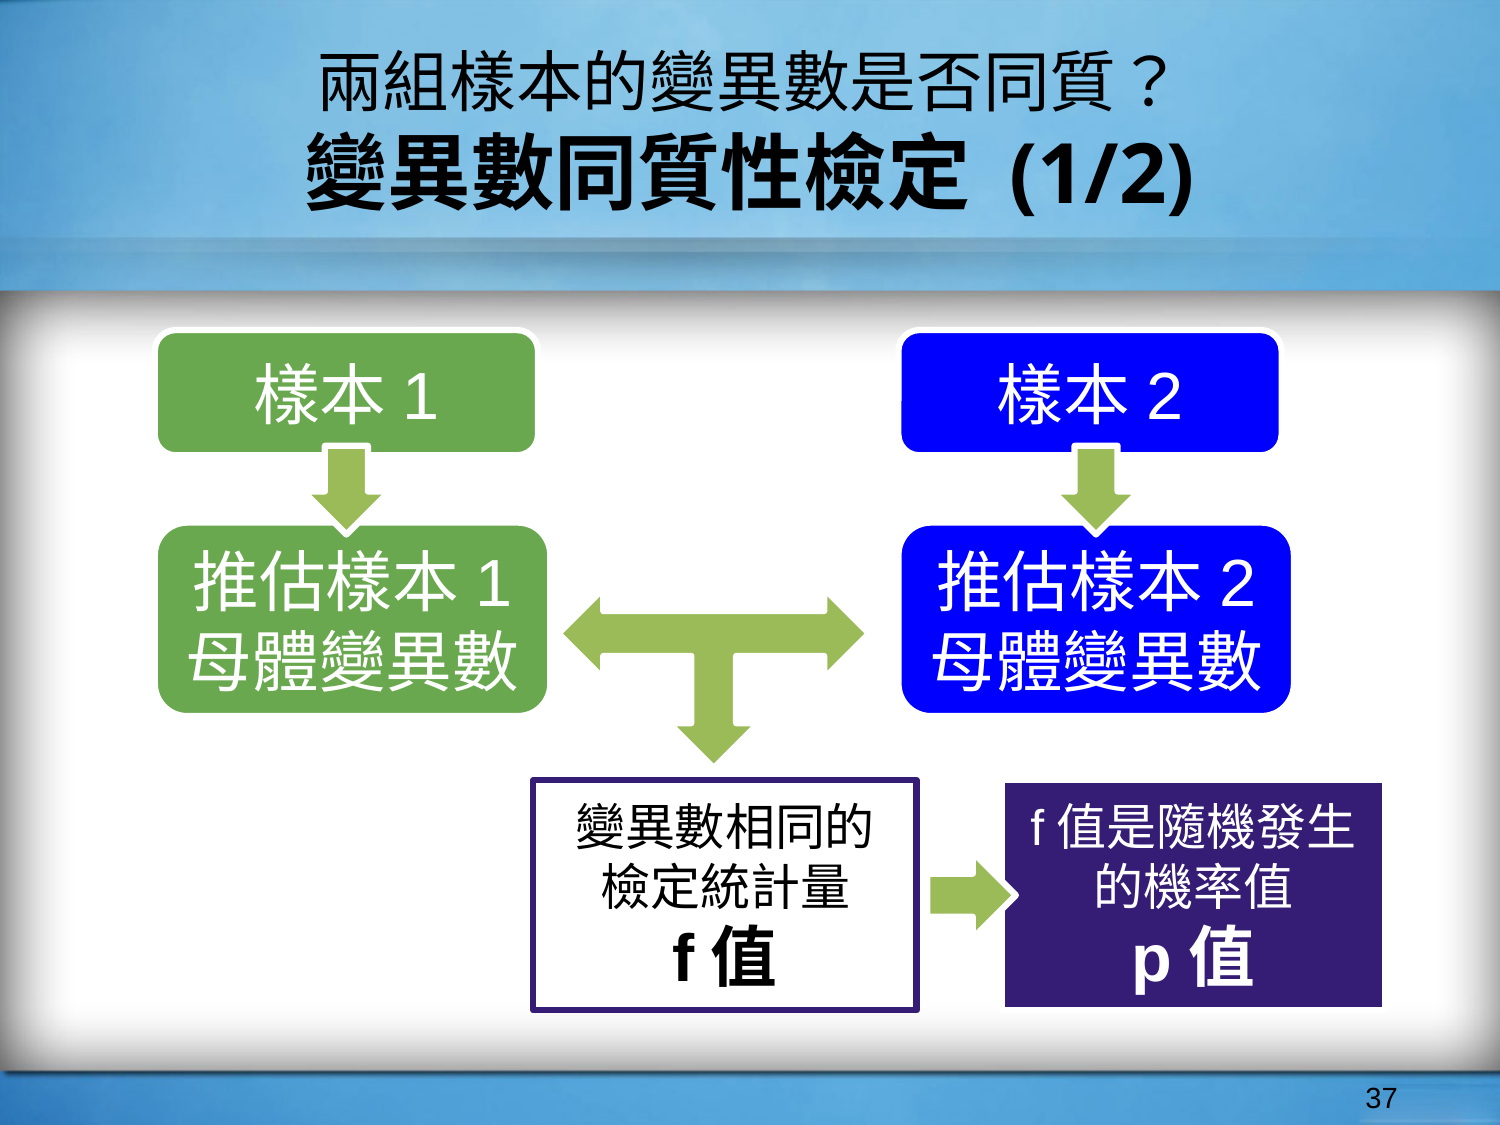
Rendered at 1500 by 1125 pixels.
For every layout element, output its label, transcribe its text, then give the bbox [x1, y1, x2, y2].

text_box [303, 445, 390, 535]
title 兩組樣本的變異數是否同質？ 變異數同質性檢定 (1/2) [78, 27, 1422, 232]
text_box 推估樣本2 母體變異數 [898, 522, 1294, 717]
text_box 變異數相同的 檢定統計量 f值 [533, 780, 917, 1011]
slide_number ‹#› [1350, 1074, 1488, 1118]
picture [0, 0, 1500, 1125]
text_box 推估樣本1 母體變異數 [154, 522, 551, 717]
text_box f值是隨機發生的機率值 p值 [1001, 780, 1385, 1011]
text_box 樣本1 [154, 329, 539, 456]
text_box [1053, 445, 1140, 535]
text_box 樣本2 [898, 329, 1282, 456]
text_box [927, 852, 1016, 939]
text_box [558, 588, 869, 769]
